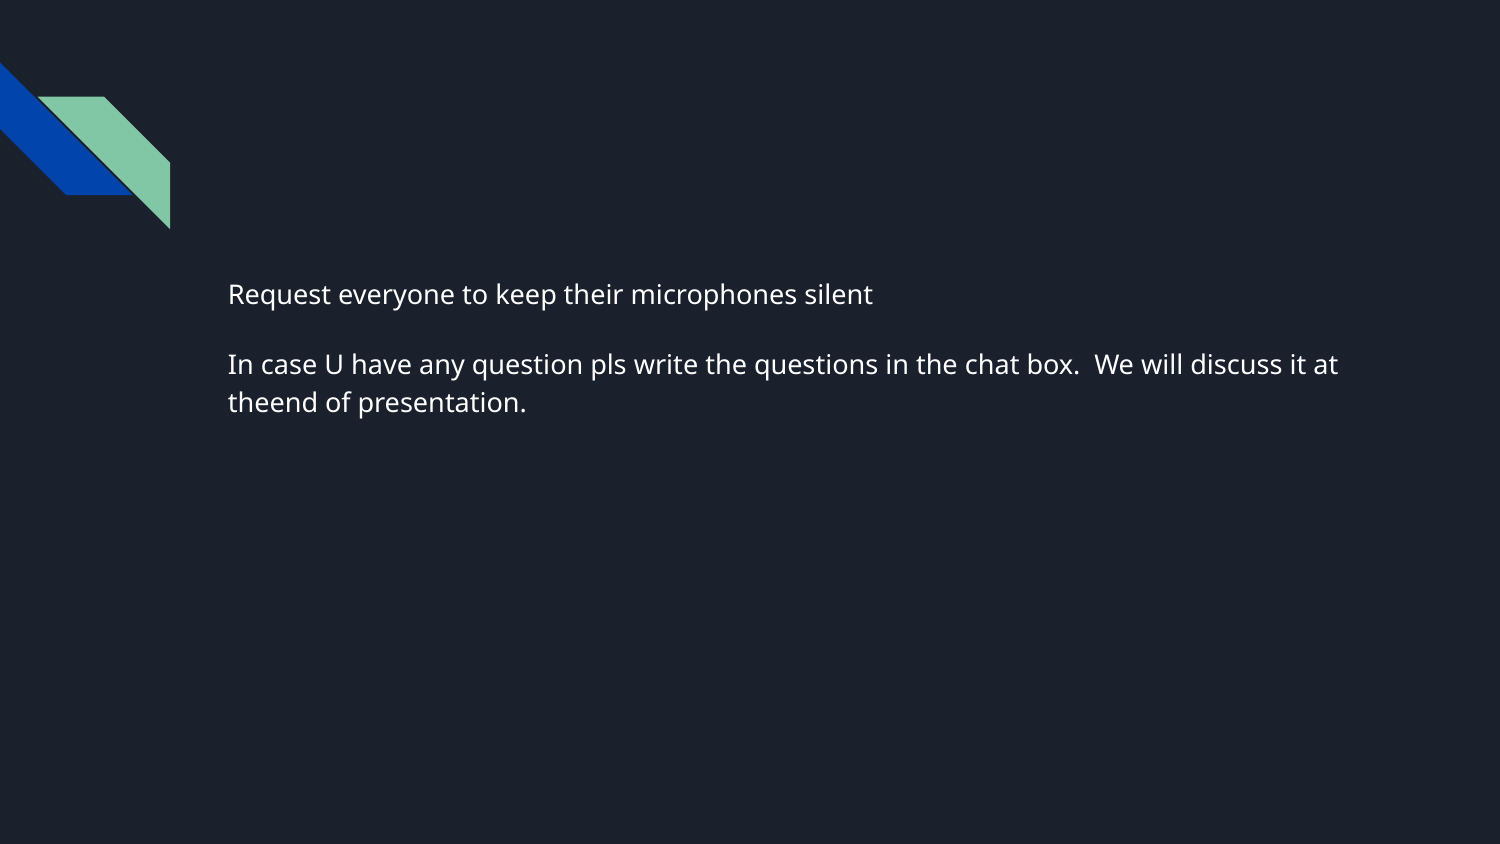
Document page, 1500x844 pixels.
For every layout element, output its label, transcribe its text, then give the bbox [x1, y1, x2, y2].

list Request everyone to keep their microphones silent In case U have any question pls write the questions in the chat box. We will discuss it at theend of presentation. [212, 257, 1368, 735]
